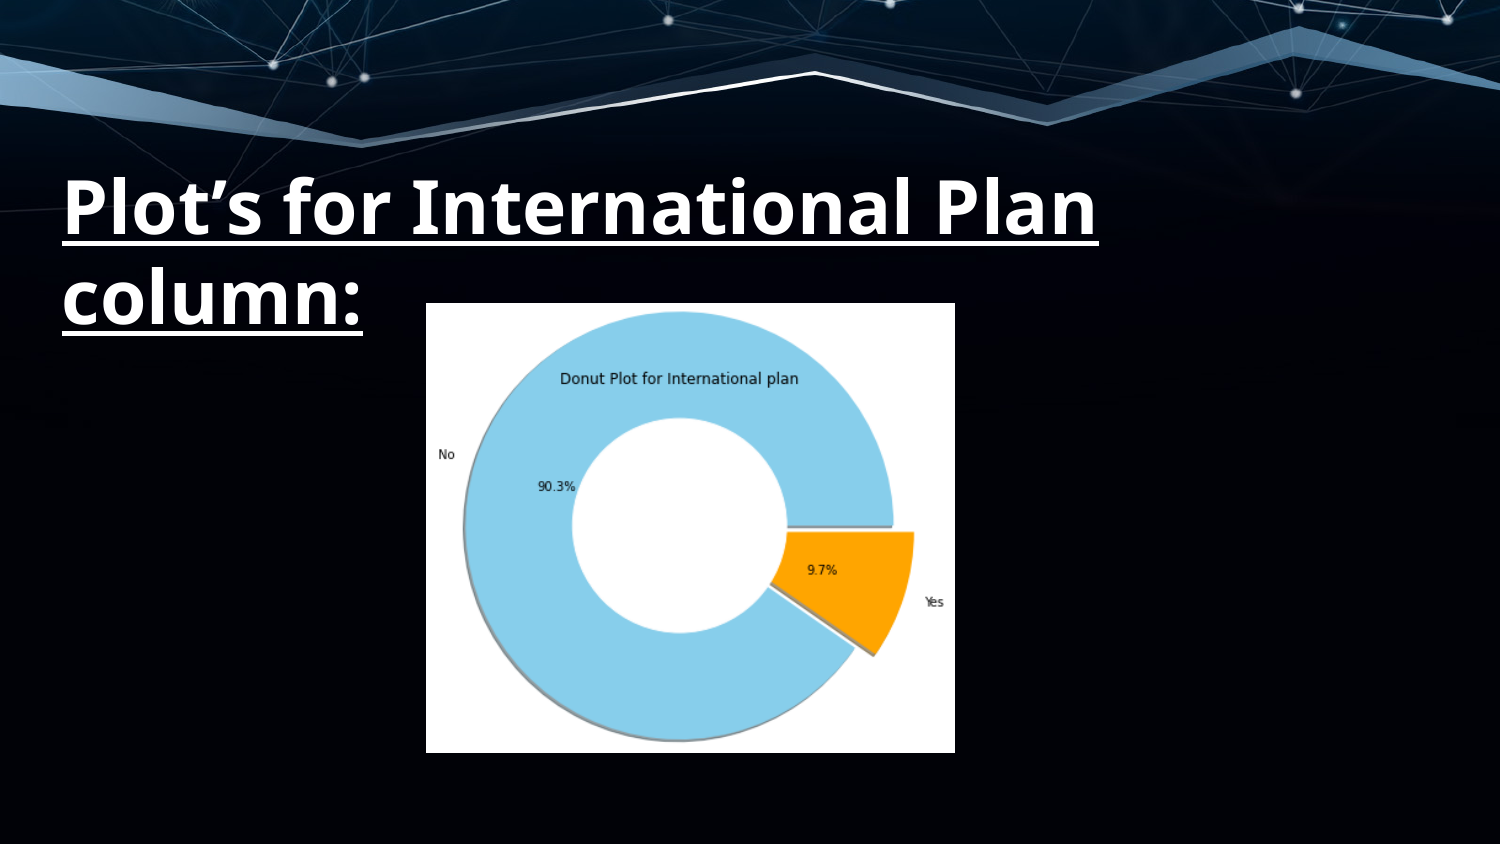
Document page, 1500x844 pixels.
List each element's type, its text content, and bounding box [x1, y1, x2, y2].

text_box Plot’s for International Plan column: [46, 152, 1412, 348]
picture [0, 0, 1500, 844]
